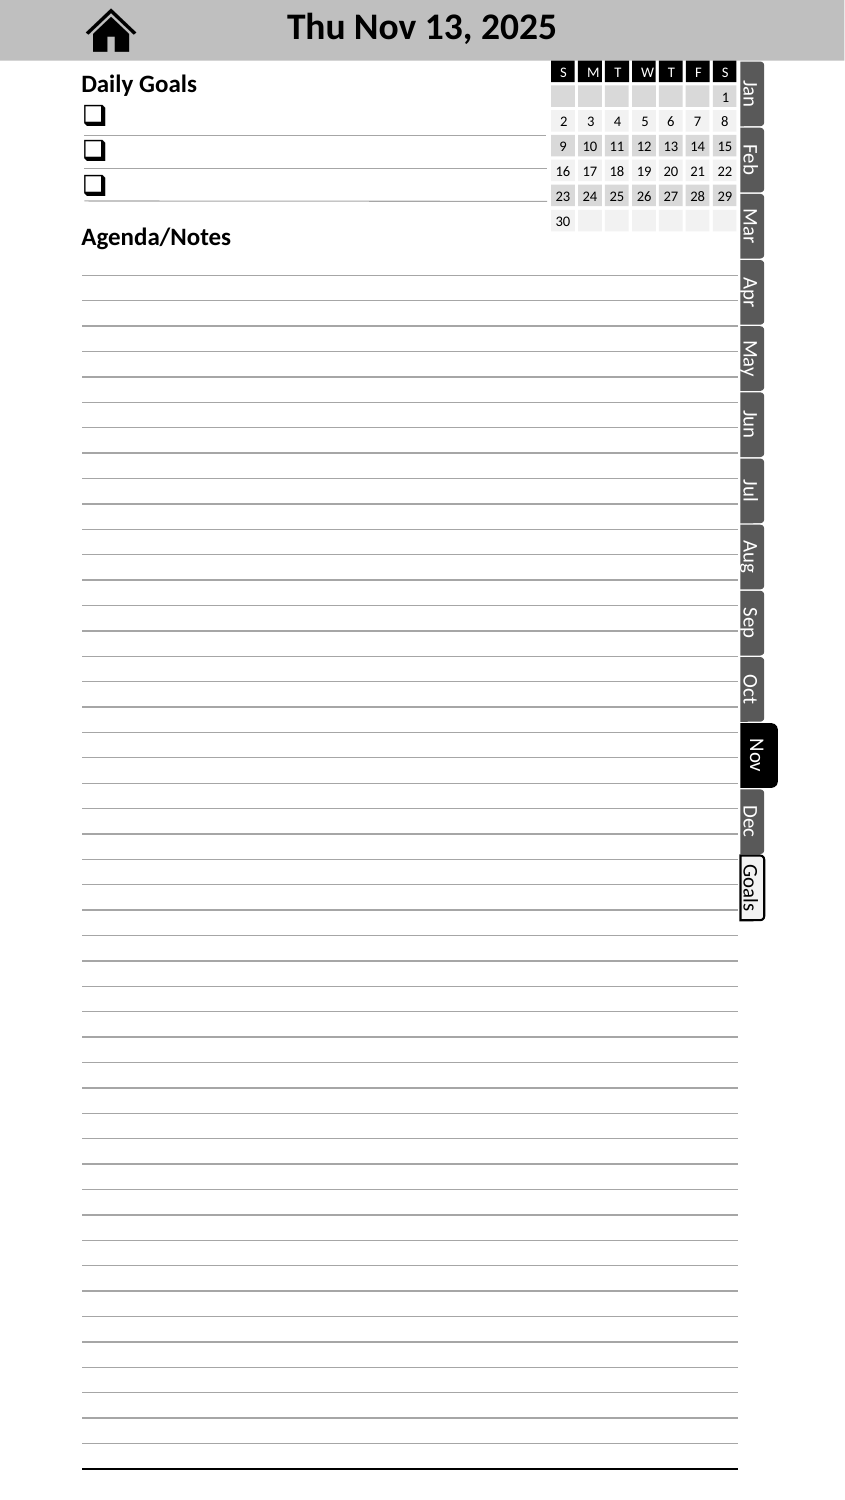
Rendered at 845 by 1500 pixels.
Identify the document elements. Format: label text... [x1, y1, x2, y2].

list Thu Nov 13, 2025 [190, 0, 655, 61]
picture [82, 1, 140, 59]
